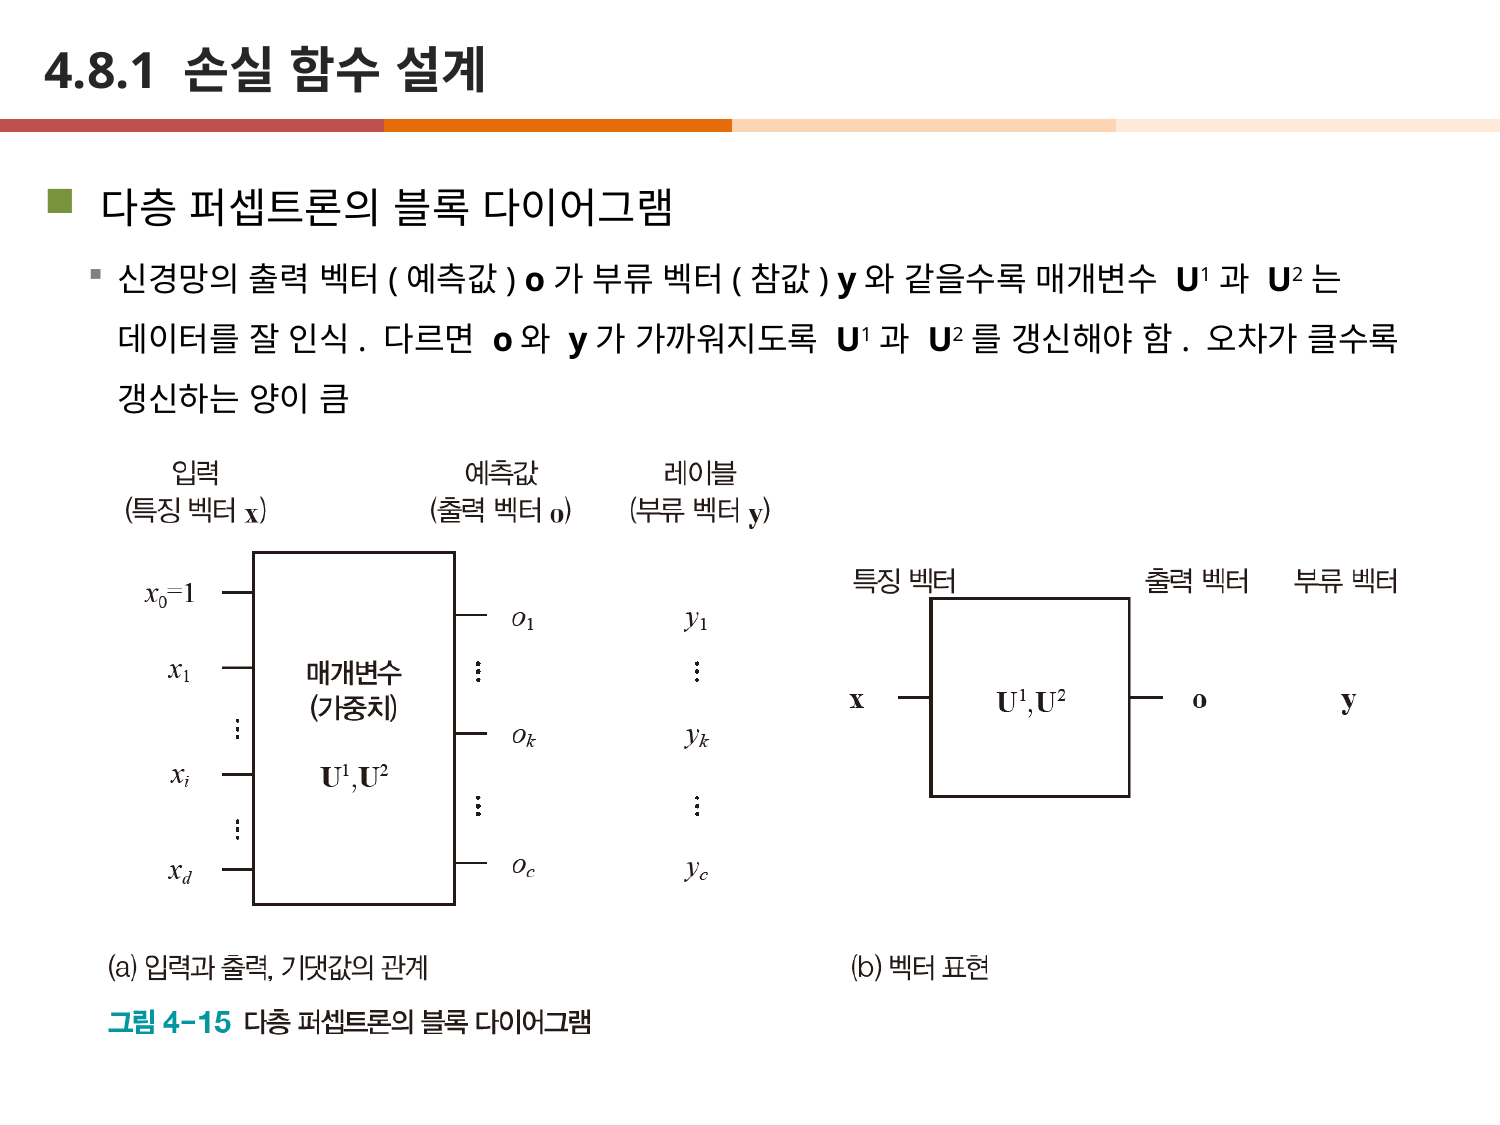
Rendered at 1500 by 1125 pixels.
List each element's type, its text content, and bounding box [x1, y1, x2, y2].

picture [94, 444, 1406, 1048]
list 다층 퍼셉트론의 블록 다이어그램 신경망의 출력 벡터(예측값) o가 부류 벡터(참값) y와 같을수록 매개변수 U1과 U2는 데이터를 잘 인식. 다르면 o와 y가 가까워지도록 U1과 U2를 갱신해야 함. 오차가 클수록 갱신하는 양이 큼 [29, 148, 1471, 1083]
title 4.8.1 손실 함수 설계 [29, 23, 1270, 114]
